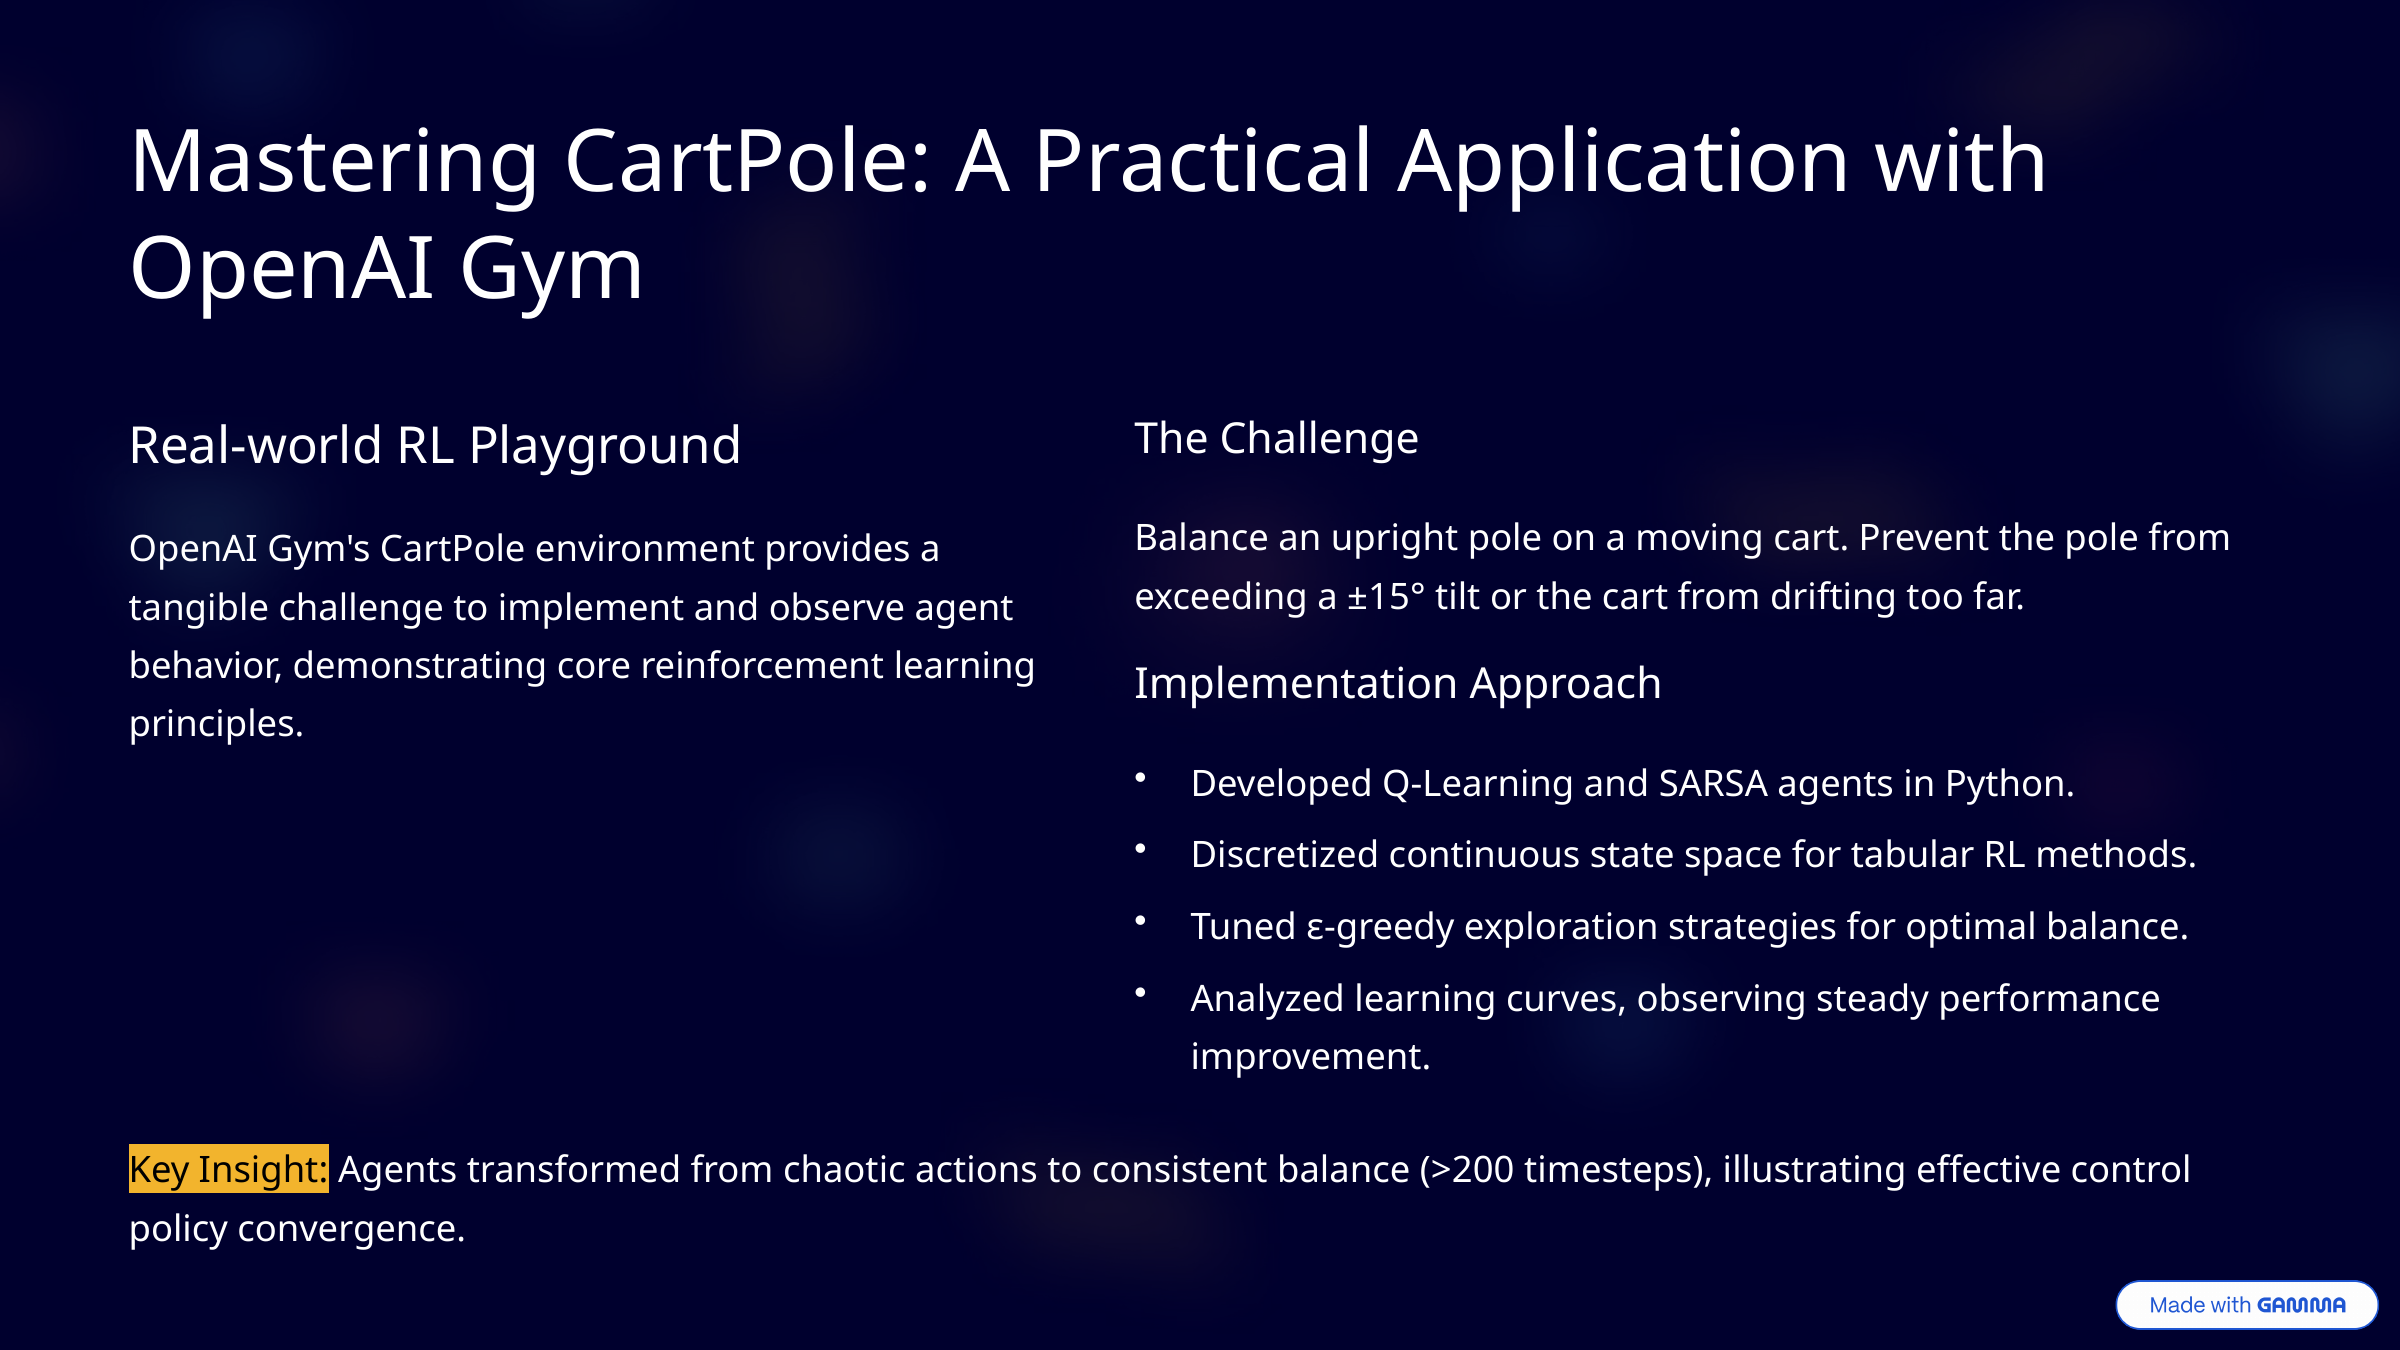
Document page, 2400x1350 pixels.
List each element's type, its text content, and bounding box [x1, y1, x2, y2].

picture [2106, 1271, 2389, 1339]
text_box OpenAI Gym's CartPole environment provides a tangible challenge to implement and observe agent behavior, demonstrating core reinforcement learning principles. [128, 510, 1044, 687]
text_box Discretized continuous state space for tabular RL methods. [1134, 816, 2273, 876]
text_box Tuned ε-greedy exploration strategies for optimal balance. [1134, 888, 2273, 948]
text_box Mastering CartPole: A Practical Application with OpenAI Gym [128, 100, 2272, 318]
text_box The Challenge [1134, 409, 1567, 463]
text_box Implementation Approach [1134, 654, 1649, 709]
text_box Analyzed learning curves, observing steady performance improvement. [1134, 959, 2273, 1078]
text_box Developed Q-Learning and SARSA agents in Python. [1134, 744, 2273, 804]
text_box Real-world RL Playground [128, 408, 758, 474]
text_box Balance an upright pole on a moving cart. Prevent the pole from exceeding a ±15° tilt or the cart from drifting too far. [1134, 499, 2273, 618]
text_box Key Insight: Agents transformed from chaotic actions to consistent balance (>200 timesteps), illustrating effective control policy convergence. [128, 1131, 2272, 1250]
